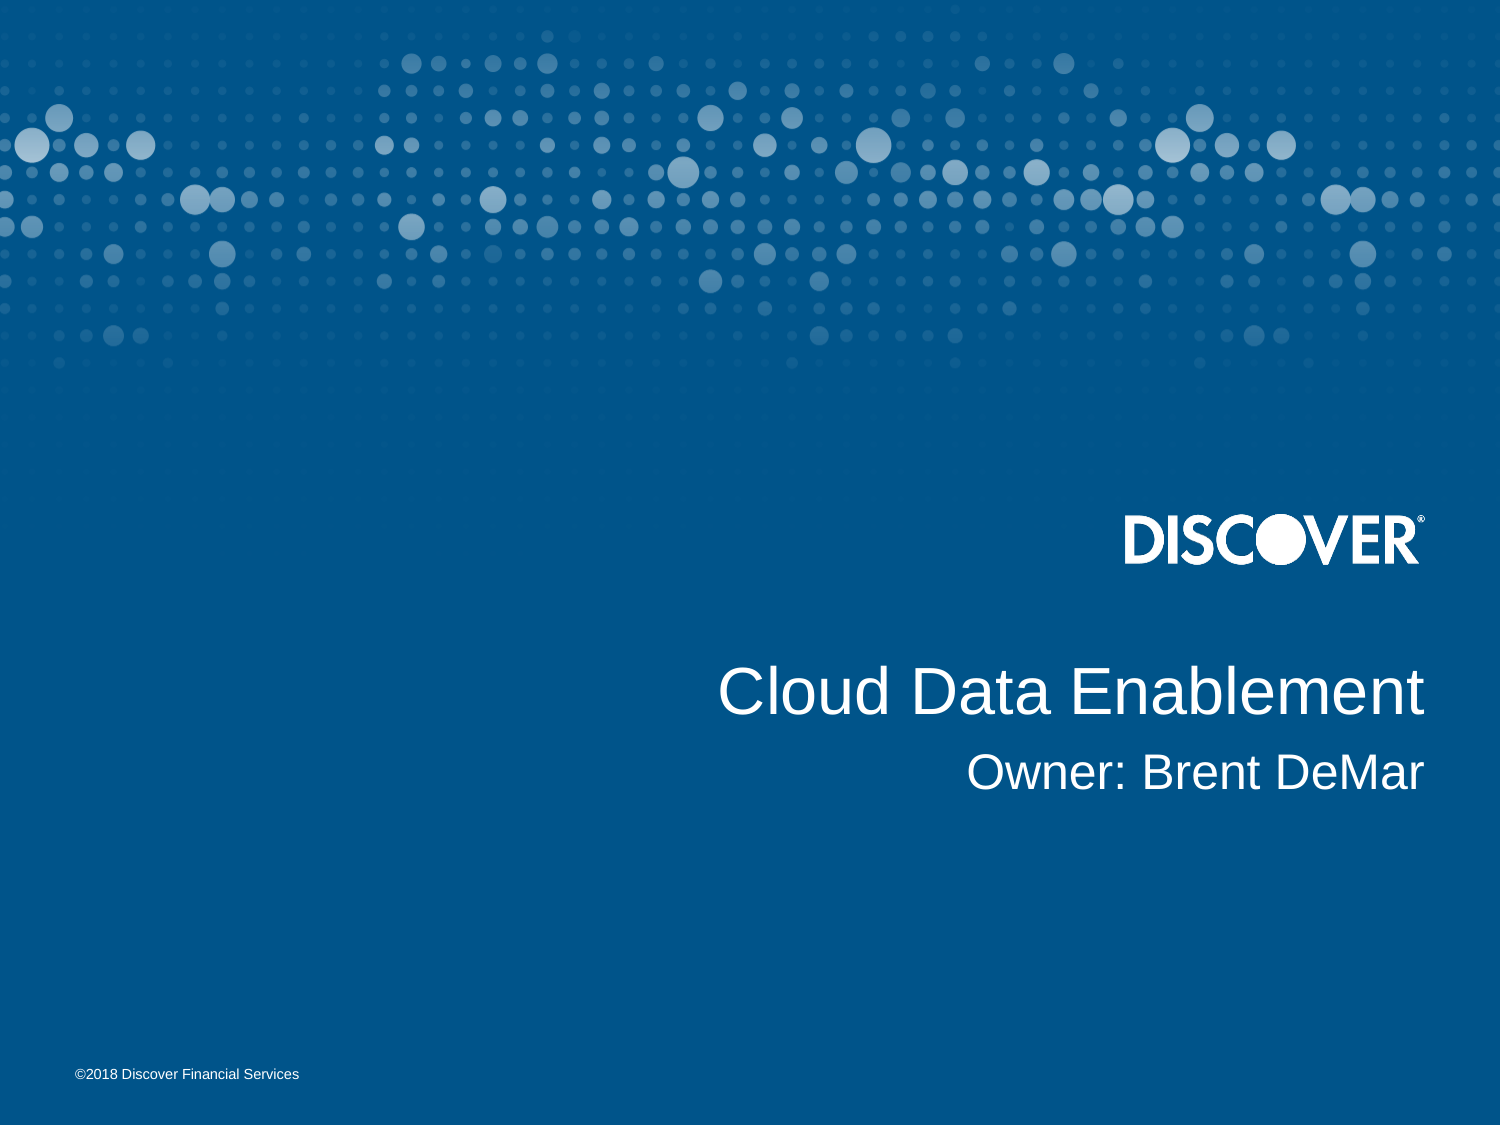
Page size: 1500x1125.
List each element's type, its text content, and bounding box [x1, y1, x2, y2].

picture [0, 0, 1500, 1125]
title Cloud Data Enablement Owner: Brent DeMar [375, 652, 1425, 841]
text_box ©2018 Discover Financial Services [74, 1064, 375, 1125]
